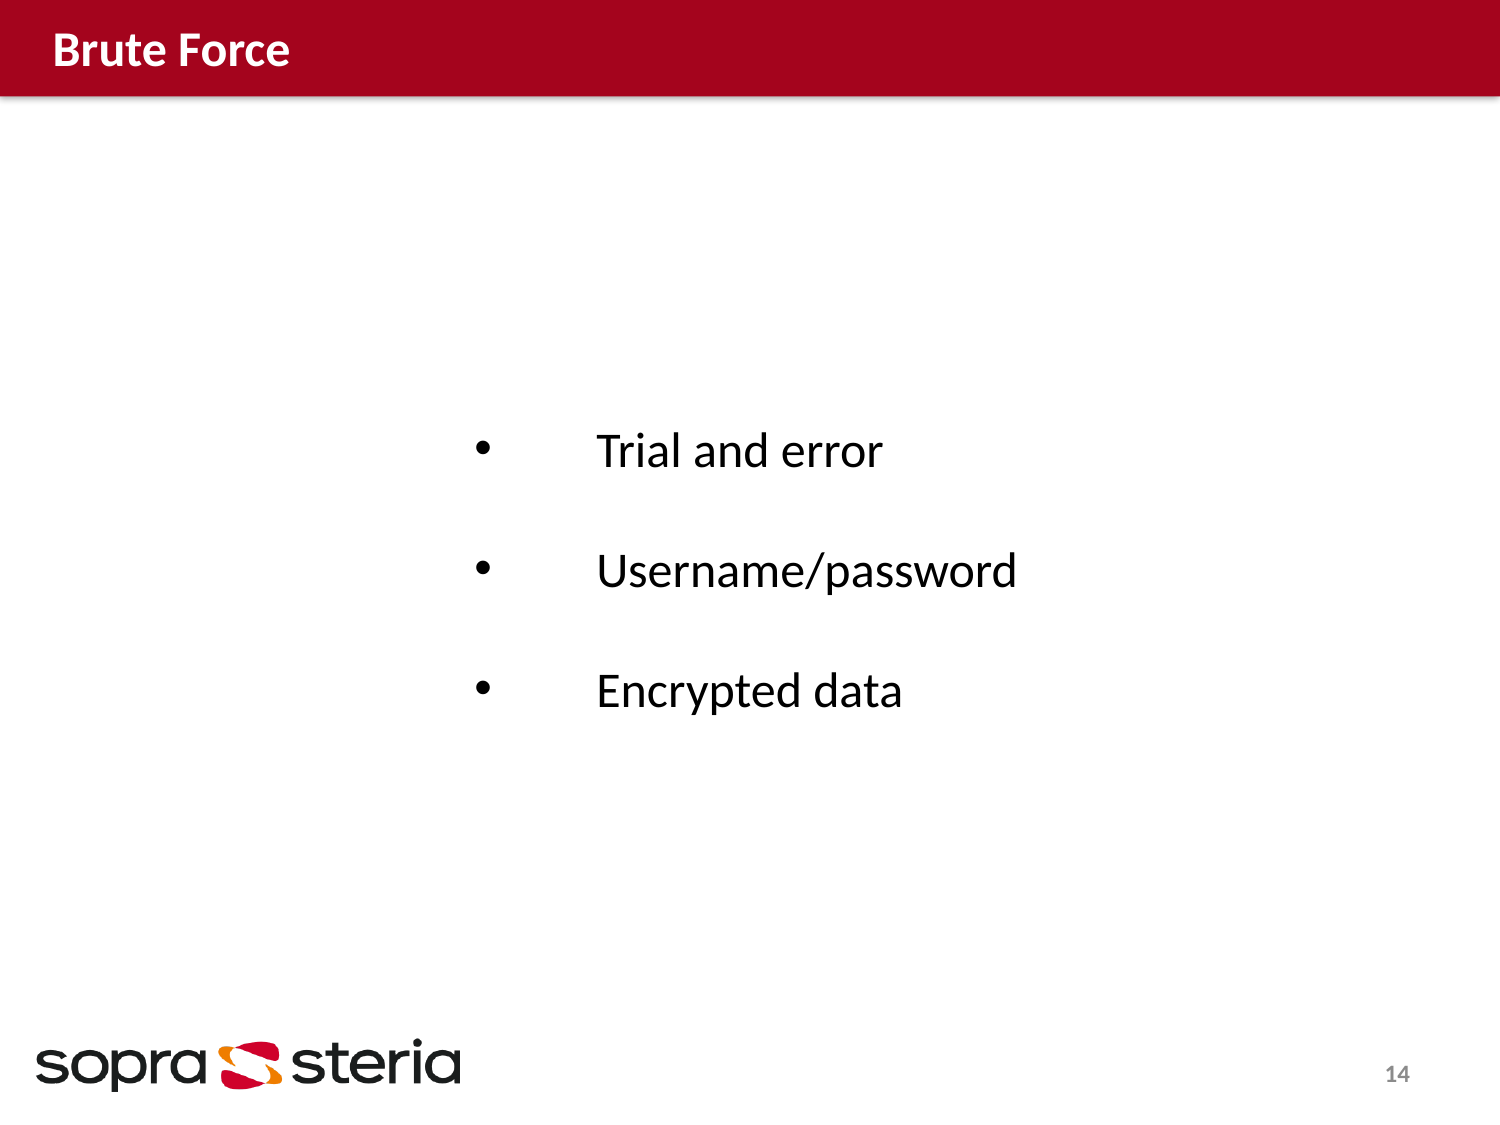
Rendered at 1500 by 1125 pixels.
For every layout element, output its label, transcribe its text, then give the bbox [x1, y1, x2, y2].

picture [35, 1037, 460, 1093]
text_box Brute Force [37, 9, 306, 85]
slide_number 14 [1074, 1042, 1425, 1103]
text_box Trial and error Username/password Encrypted data [459, 96, 1047, 1039]
text_box [0, 0, 1500, 97]
